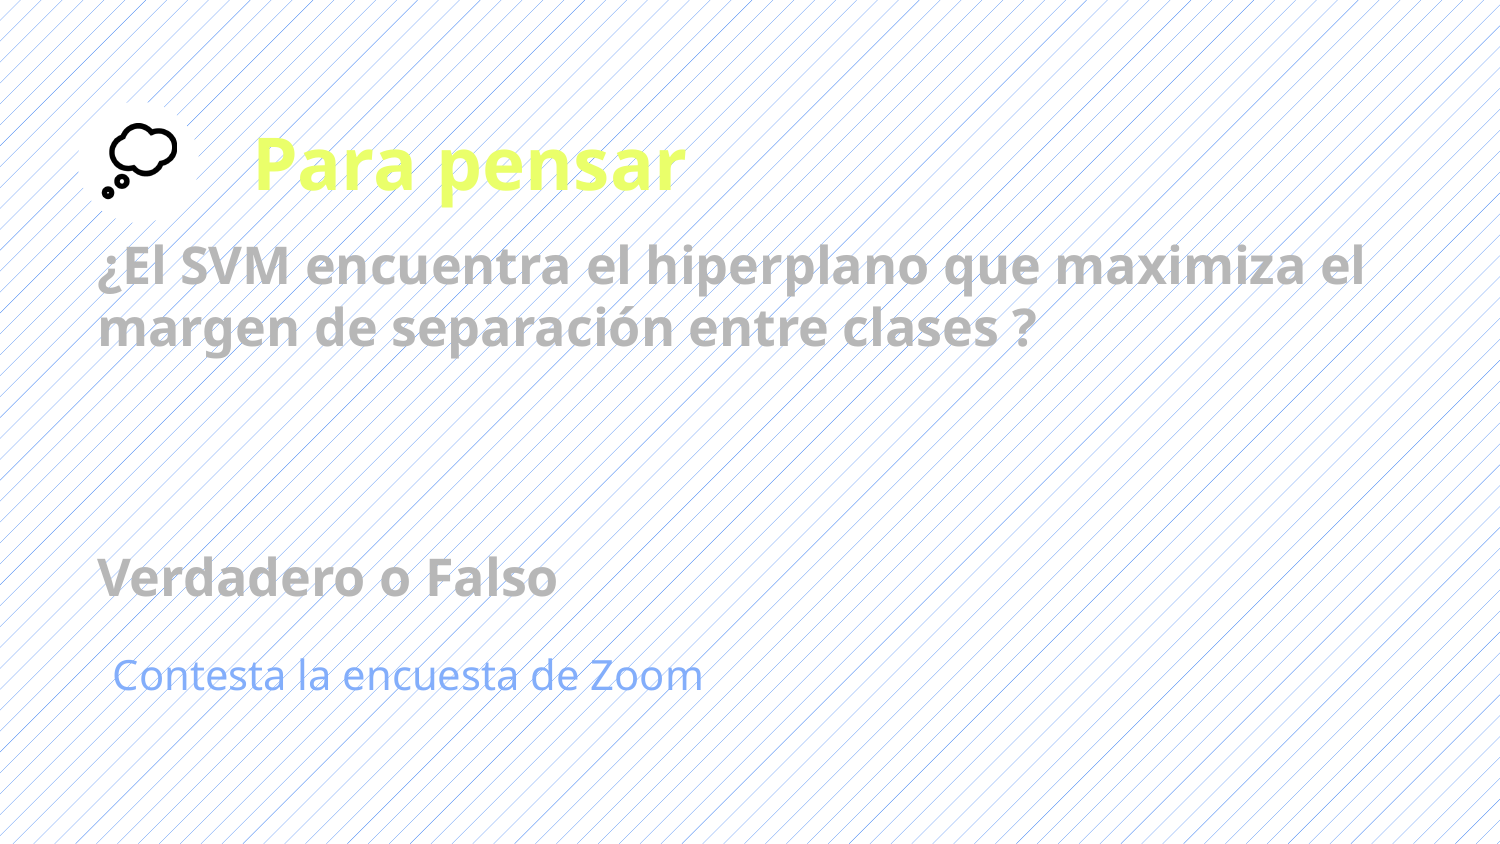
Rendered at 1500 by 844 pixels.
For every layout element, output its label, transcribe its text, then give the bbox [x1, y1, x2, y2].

text_box ¿El SVM encuentra el hiperplano que maximiza el margen de separación entre clases ? Verdadero o Falso [82, 217, 1418, 623]
text_box Para pensar [237, 112, 1414, 217]
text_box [77, 101, 200, 224]
text_box Contesta la encuesta de Zoom [97, 633, 1274, 714]
